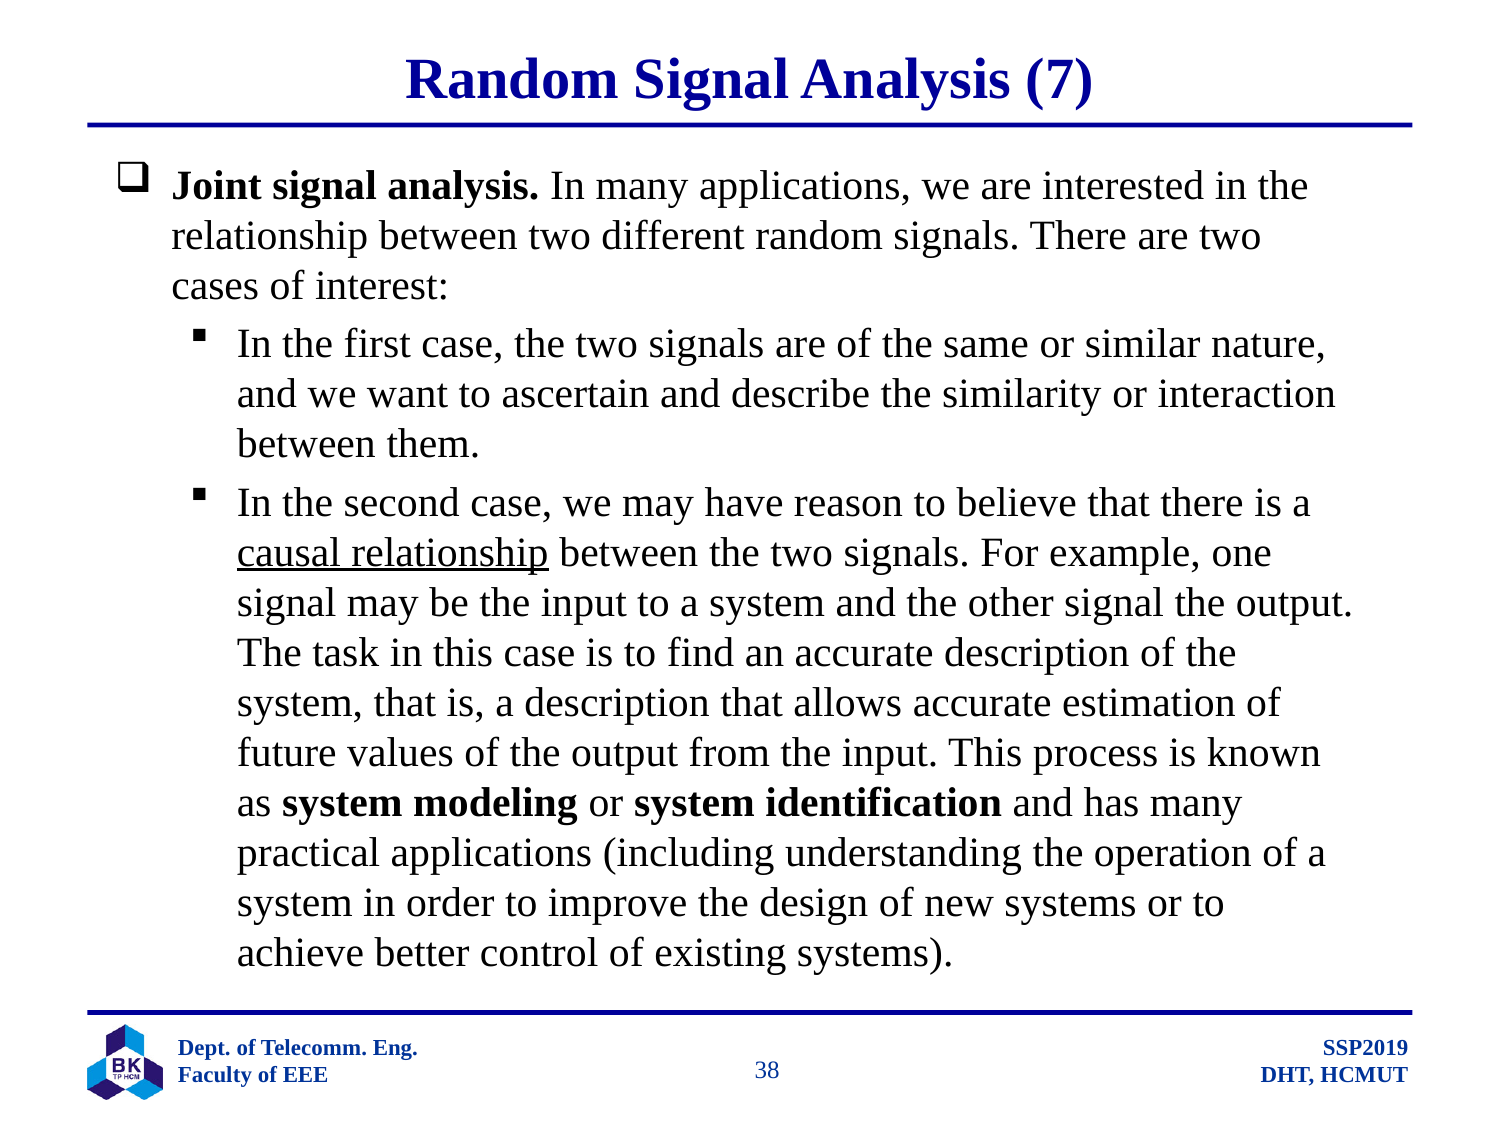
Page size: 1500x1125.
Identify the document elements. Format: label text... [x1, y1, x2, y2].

list Joint signal analysis. In many applications, we are interested in the relationship between two different random signals. There are two cases of interest: In the first case, the two signals are of the same or similar nature, and we want to ascertain and describe the similarity or interaction between them. In the second case, we may have reason to believe that there is a causal relationship between the two signals. For example, one signal may be the input to a system and the other signal the output. The task in this case is to find an accurate description of the system, that is, a description that allows accurate estimation of future values of the output from the input. This process is known as system modeling or system identification and has many practical applications (including understanding the operation of a system in order to improve the design of new systems or to achieve better control of existing systems). [99, 149, 1376, 1001]
slide_number 38 [424, 1037, 976, 1101]
title Random Signal Analysis (7) [0, 37, 1500, 113]
picture [87, 1024, 163, 1100]
